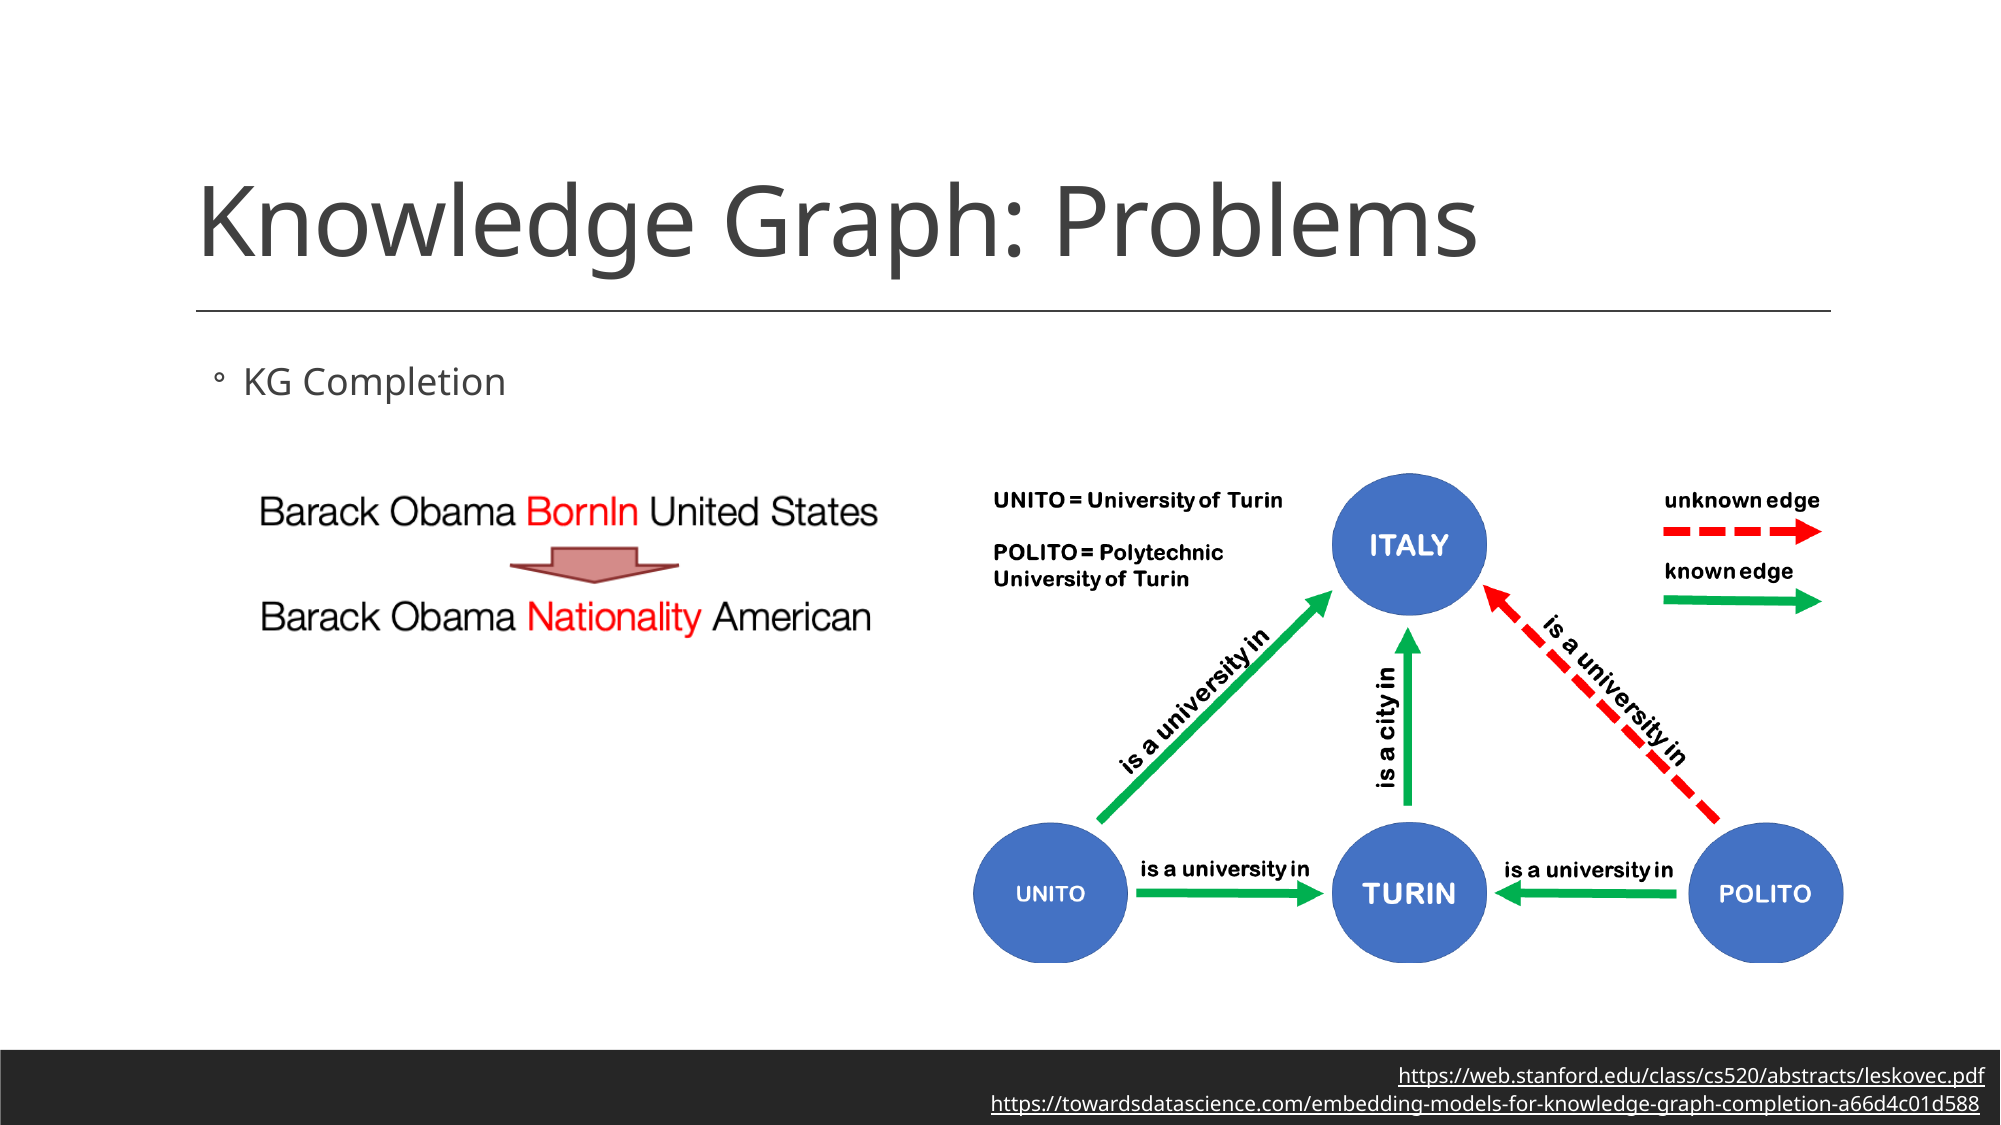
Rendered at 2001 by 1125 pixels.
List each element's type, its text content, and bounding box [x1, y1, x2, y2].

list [242, 485, 889, 640]
picture [973, 473, 1845, 964]
text_box https://web.stanford.edu/class/cs520/abstracts/leskovec.pdf https://towardsdatascience.com/embedding-models-for-knowledge-graph-completion-a66d4c01d588 [757, 1055, 2000, 1125]
text_box KG Completion [179, 345, 1830, 963]
title Knowledge Graph: Problems [180, 47, 1830, 285]
